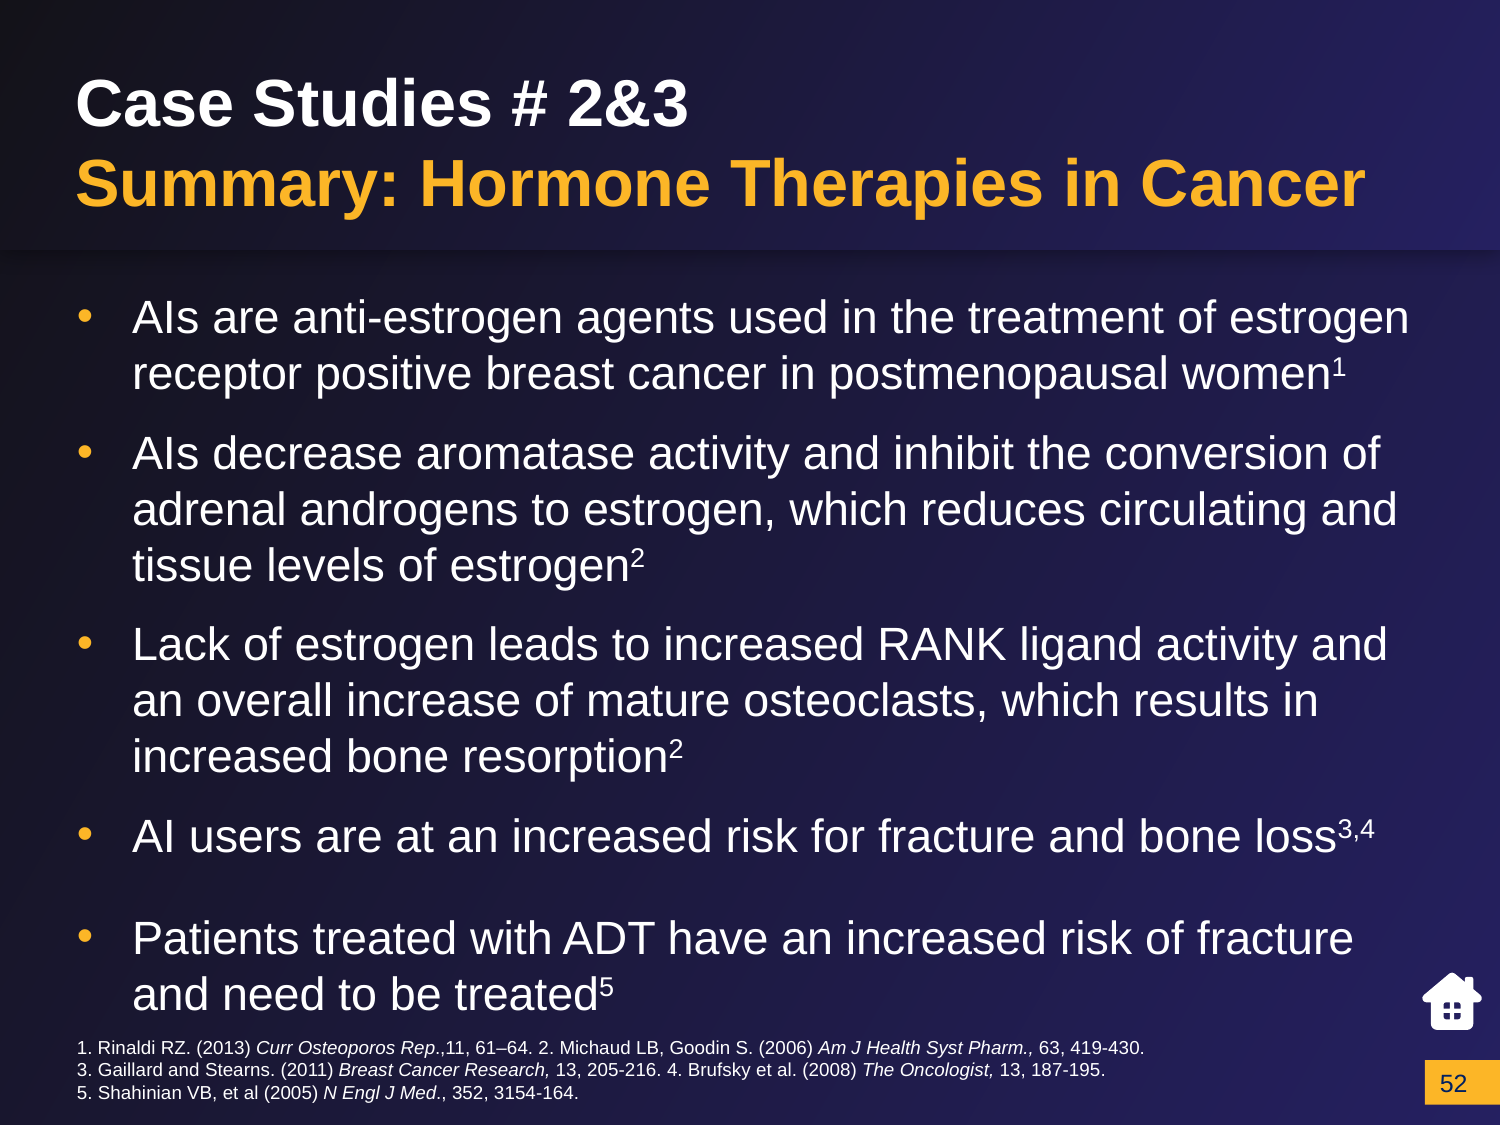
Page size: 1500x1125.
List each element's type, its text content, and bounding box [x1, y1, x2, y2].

title Case Studies # 2&3 Summary: Hormone Therapies in Cancer [75, 37, 1425, 242]
list AIs are anti-estrogen agents used in the treatment of estrogen receptor positive breast cancer in postmenopausal women1 AIs decrease aromatase activity and inhibit the conversion of adrenal androgens to estrogen, which reduces circulating and tissue levels of estrogen2 Lack of estrogen leads to increased RANK ligand activity and an overall increase of mature osteoclasts, which results in increased bone resorption2 AI users are at an increased risk for fracture and bone loss3,4 Patients treated with ADT have an increased risk of fracture and need to be treated5 [76, 287, 1421, 1030]
text_box 1. Rinaldi RZ. (2013) Curr Osteoporos Rep.,11, 61–64. 2. Michaud LB, Goodin S. (2006) Am J Health Syst Pharm., 63, 419-430. 3. Gaillard and Stearns. (2011) Breast Cancer Research, 13, 205-216. 4. Brufsky et al. (2008) The Oncologist, 13, 187-195. 5. Shahinian VB, et al (2005) N Engl J Med., 352, 3154-164. [76, 1035, 1340, 1104]
text_box [1414, 970, 1497, 1032]
